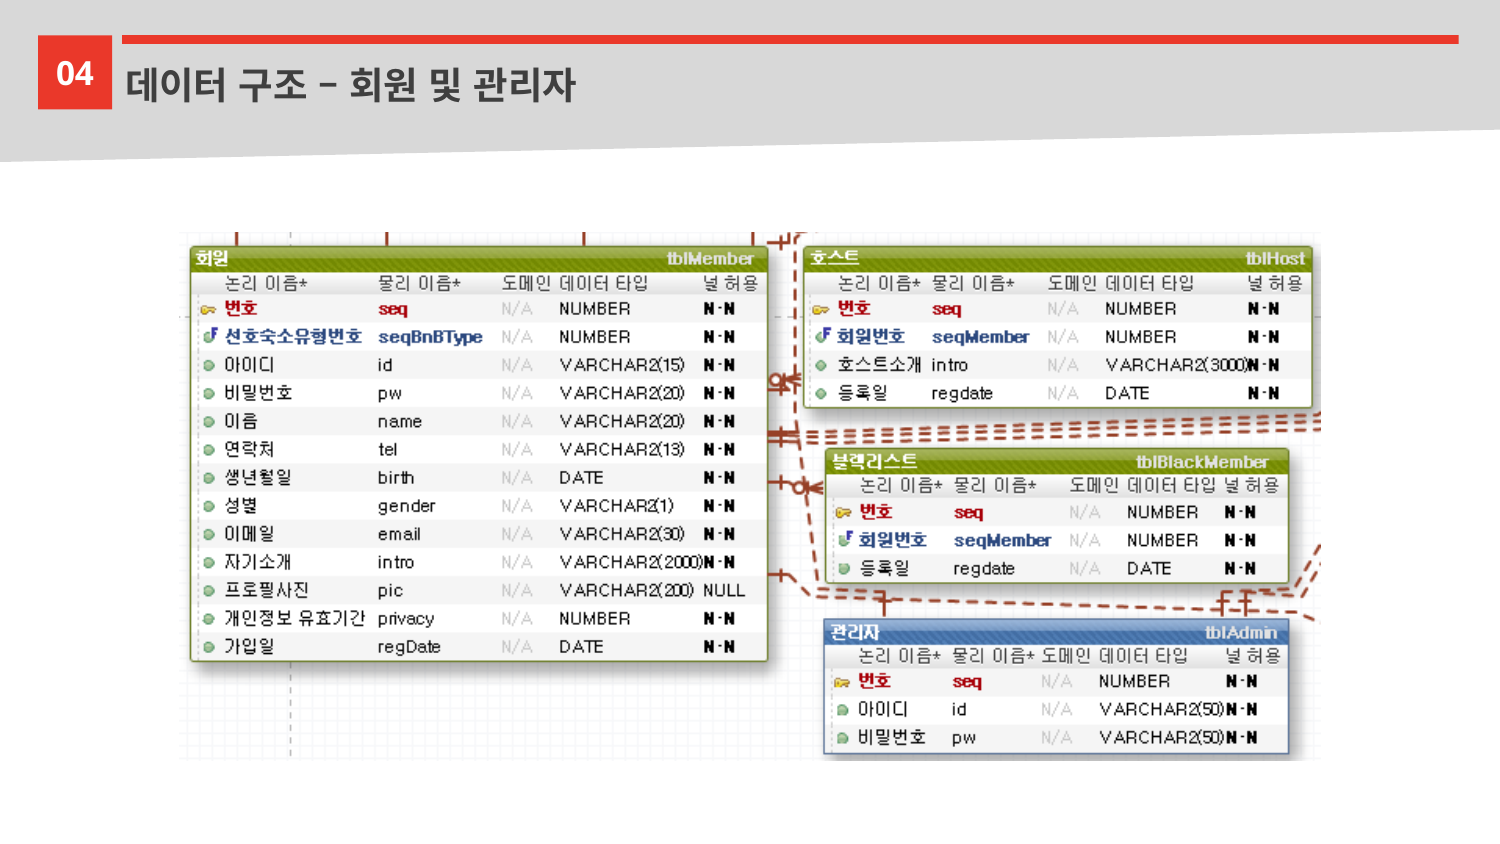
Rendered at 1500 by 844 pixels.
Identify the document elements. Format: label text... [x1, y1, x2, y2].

text_box [38, 35, 113, 44]
text_box 04 [21, 44, 129, 100]
text_box [38, 100, 110, 110]
text_box [122, 35, 1459, 44]
text_box [0, 0, 1500, 162]
text_box 데이터 구조 – 회원 및 관리자 [110, 54, 691, 115]
picture [179, 232, 1321, 762]
